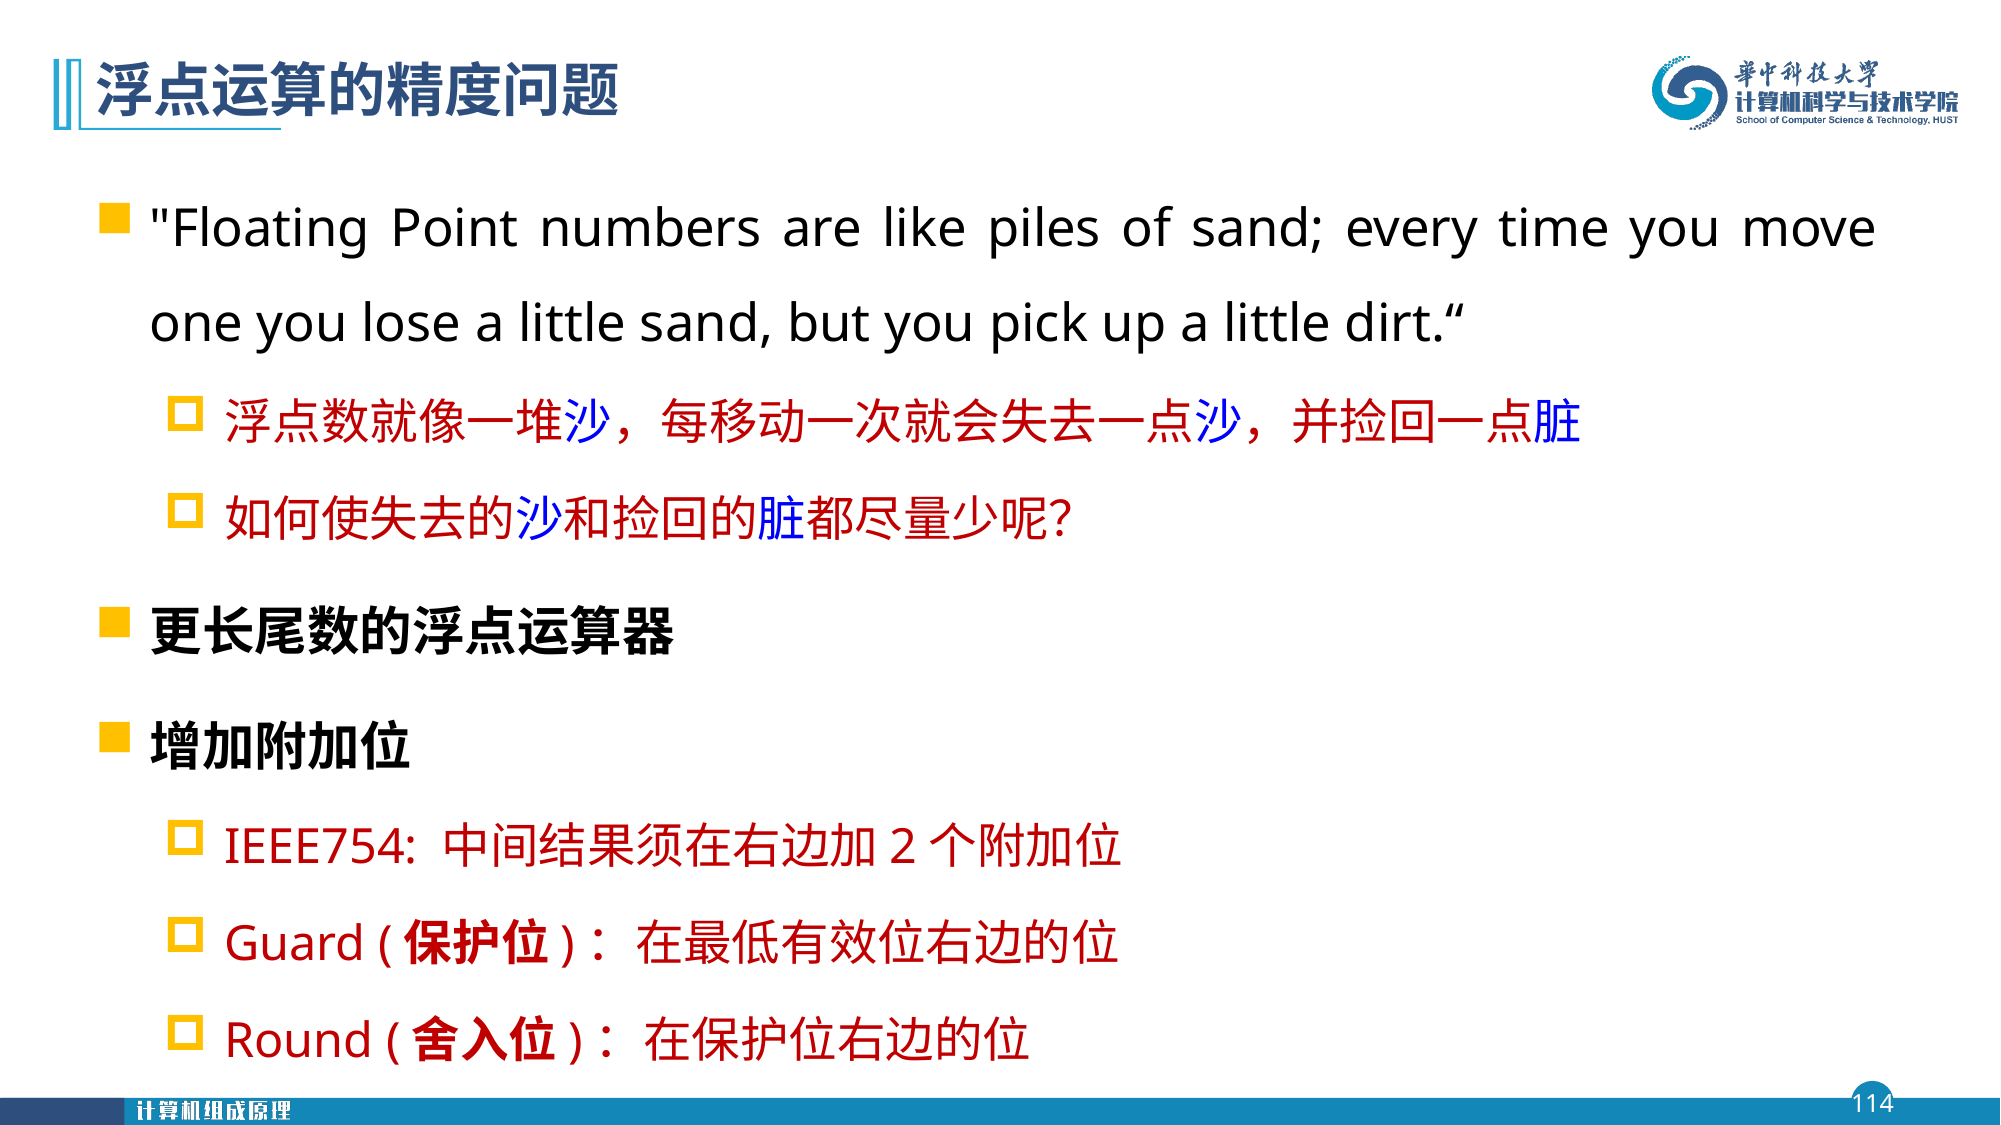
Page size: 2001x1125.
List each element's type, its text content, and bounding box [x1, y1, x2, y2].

picture [1805, 56, 1958, 130]
title 浮点运算的精度问题 [80, 42, 1805, 144]
list "Floating Point numbers are like piles of sand; every time you move one you lose a little sand, but you pick up a little dirt.“ 浮点数就像一堆沙，每移动一次就会失去一点沙，并捡回一点脏 如何使失去的沙和捡回的脏都尽量少呢？ 更长尾数的浮点运算器 增加附加位 IEEE754: 中间结果须在右边加2个附加位 Guard (保护位)：在最低有效位右边的位 Round (舍入位)：在保护位右边的位 [80, 154, 1894, 1080]
